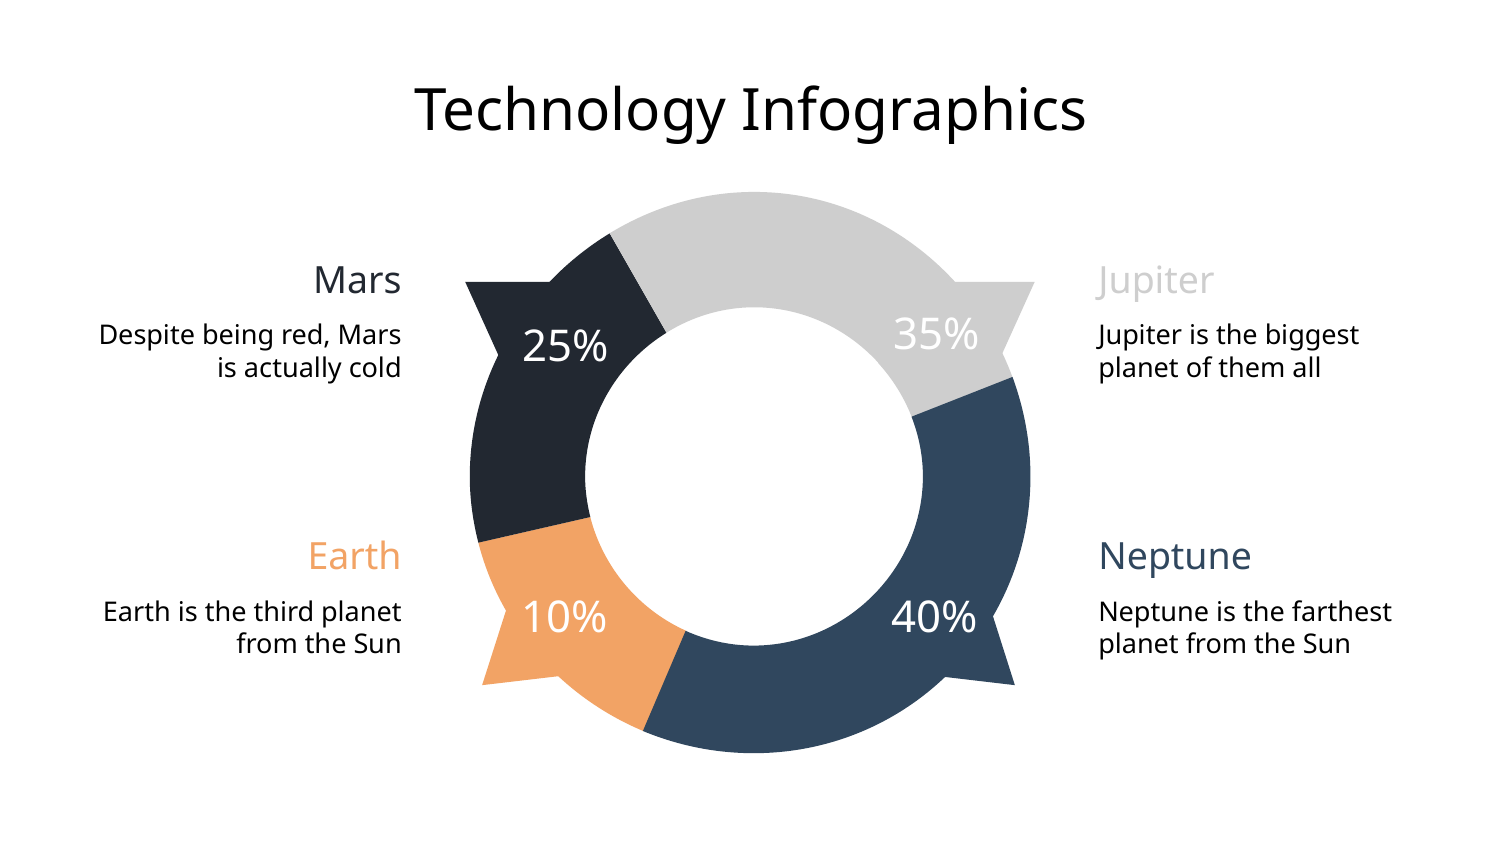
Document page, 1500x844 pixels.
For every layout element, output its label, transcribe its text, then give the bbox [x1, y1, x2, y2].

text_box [464, 191, 1036, 754]
text_box Earth [75, 530, 417, 579]
text_box Technology Infographics [117, 67, 1385, 147]
text_box Mars [75, 253, 417, 302]
text_box Jupiter [1083, 253, 1425, 302]
text_box Neptune [1083, 530, 1425, 579]
text_box Neptune is the farthest planet from the Sun [1083, 579, 1425, 667]
text_box Jupiter is the biggest planet of them all [1083, 302, 1425, 390]
text_box Despite being red, Mars is actually cold [75, 302, 417, 390]
text_box Earth is the third planet from the Sun [75, 579, 417, 667]
